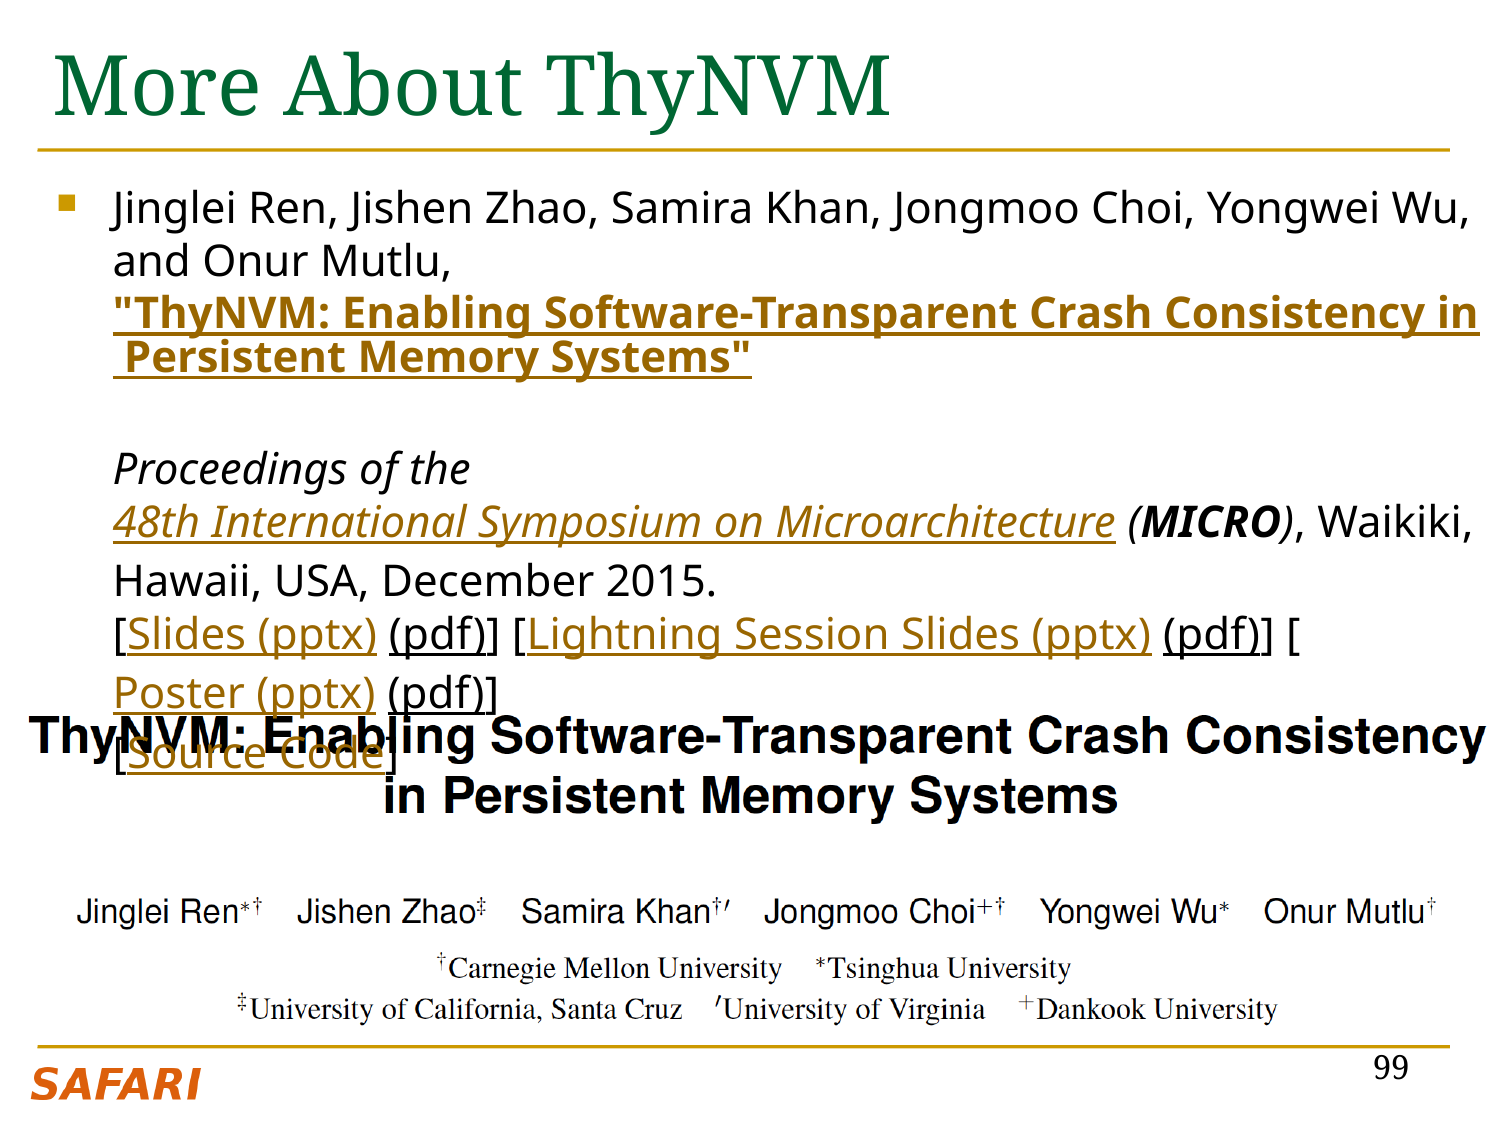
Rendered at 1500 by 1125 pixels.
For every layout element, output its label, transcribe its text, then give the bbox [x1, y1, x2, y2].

picture [0, 692, 1500, 1040]
slide_number 99 [1074, 1048, 1426, 1100]
picture [29, 1058, 207, 1110]
list Jinglei Ren, Jishen Zhao, Samira Khan, Jongmoo Choi, Yongwei Wu, and Onur Mutlu, "ThyNVM: Enabling Software-Transparent Crash Consistency in Persistent Memory Systems" Proceedings of the 48th International Symposium on Microarchitecture (MICRO), Waikiki, Hawaii, USA, December 2015. [Slides (pptx) (pdf)] [Lightning Session Slides (pptx) (pdf)] [Poster (pptx) (pdf)] [Source Code] [41, 172, 1500, 487]
title More About ThyNVM [37, 24, 1451, 201]
